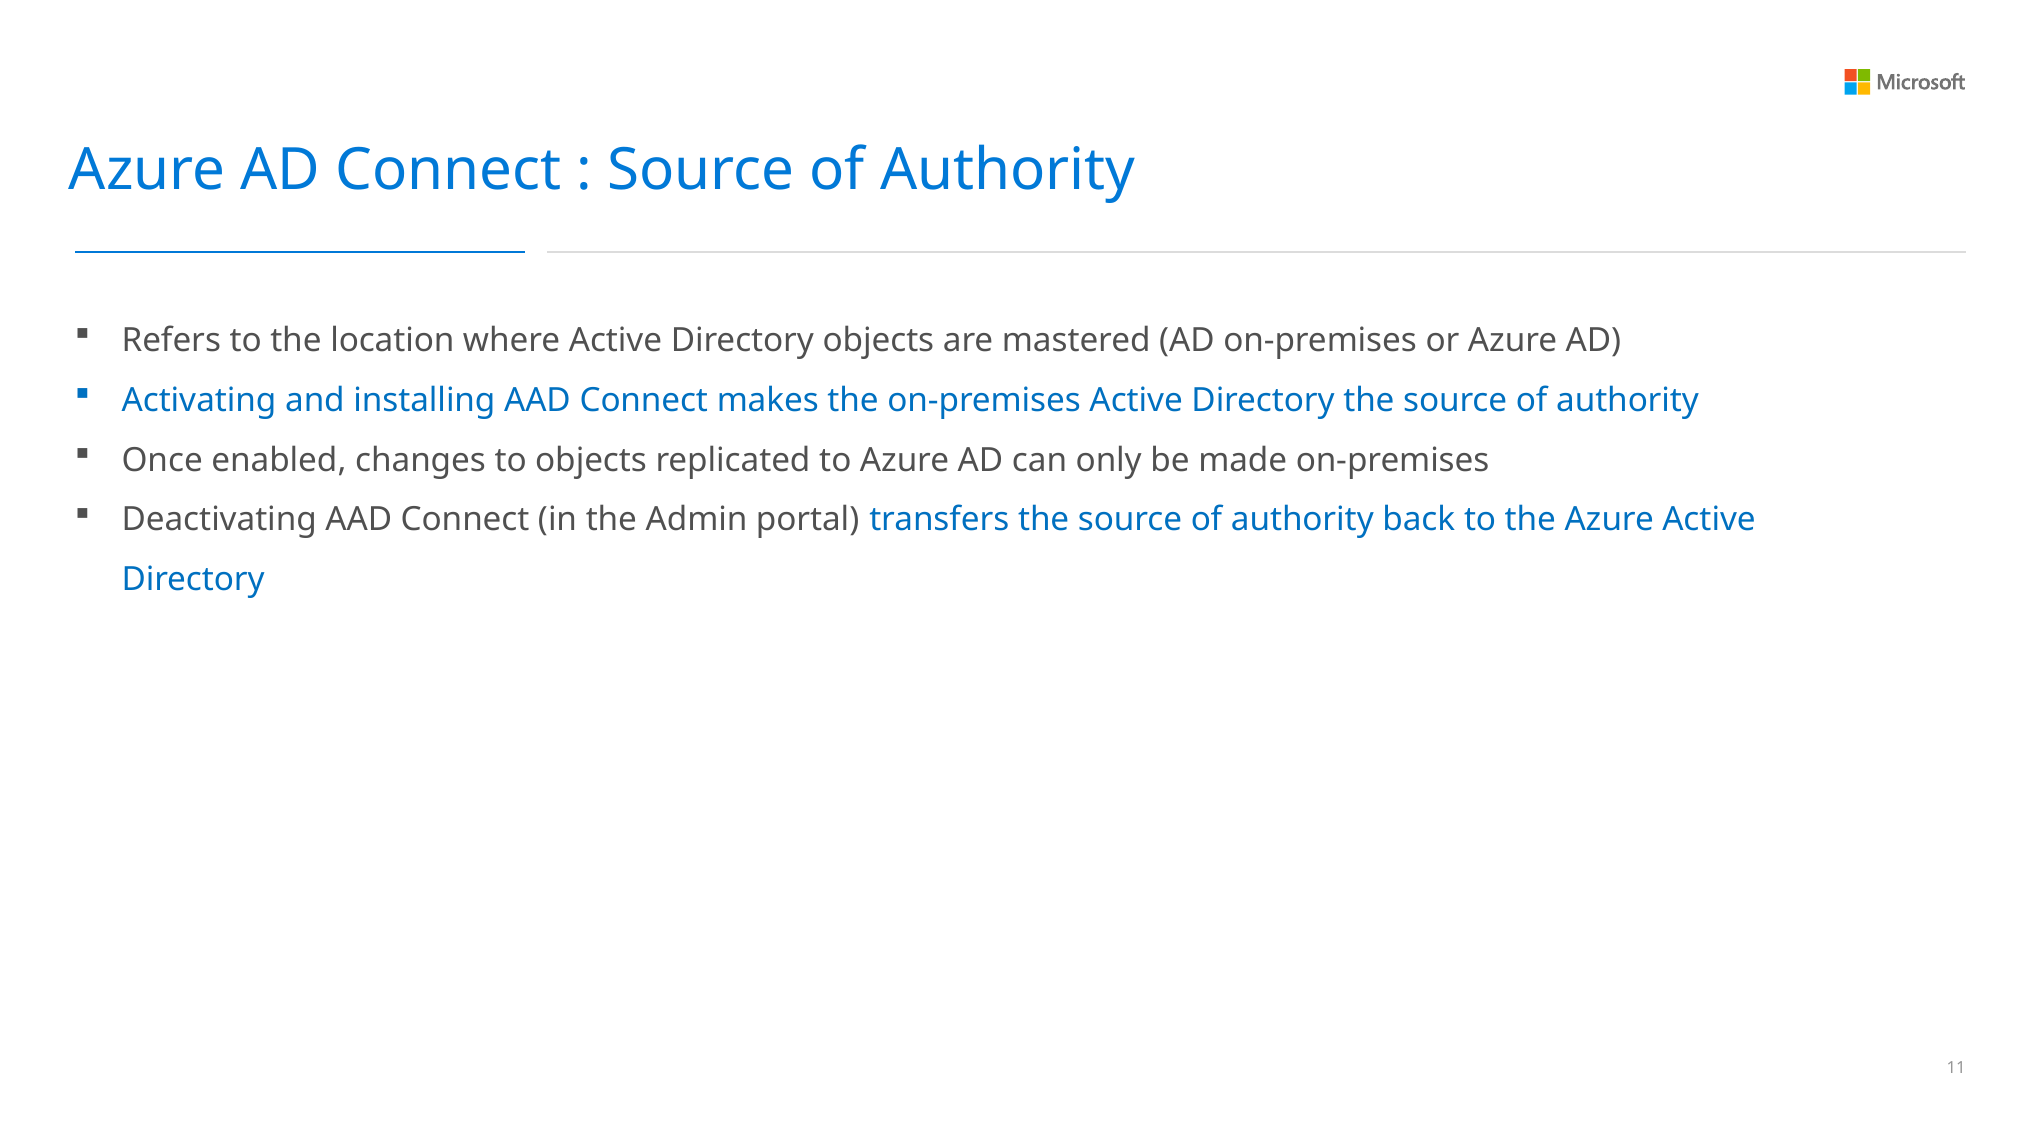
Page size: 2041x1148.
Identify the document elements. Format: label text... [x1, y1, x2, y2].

list Azure AD Connect : Source of Authority [45, 120, 1968, 200]
text_box Refers to the location where Active Directory objects are mastered (AD on-premises or Azure AD) Activating and installing AAD Connect makes the on-premises Active Directory the source of authority Once enabled, changes to objects replicated to Azure AD can only be made on-premises Deactivating AAD Connect (in the Admin portal) transfers the source of authority back to the Azure Active Directory [60, 290, 1845, 605]
slide_number 10 [1904, 1058, 1966, 1077]
